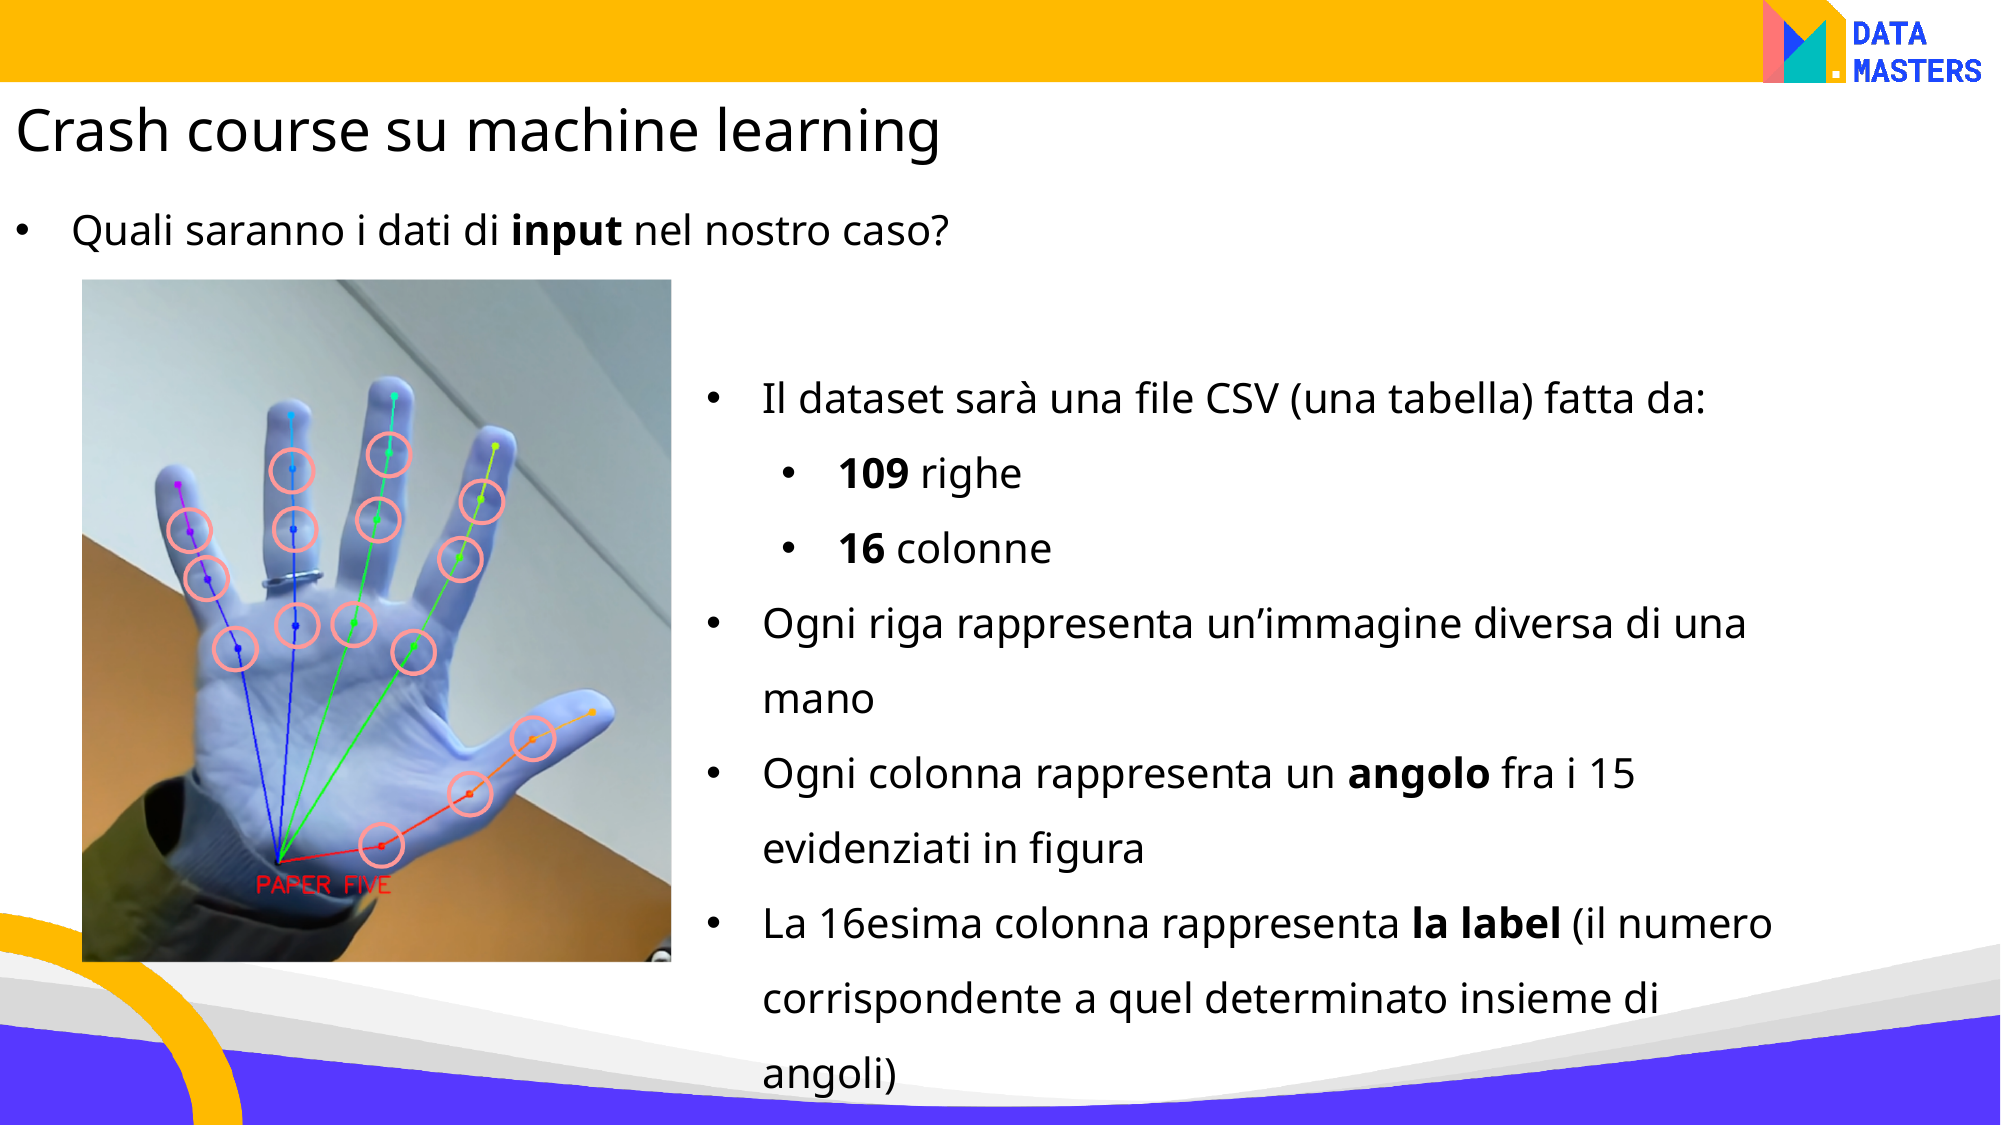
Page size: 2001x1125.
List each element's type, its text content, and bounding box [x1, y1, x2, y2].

picture [0, 278, 2001, 1125]
text_box Crash course su machine learning [0, 85, 1445, 171]
picture [1763, 0, 1983, 90]
text_box Il dataset sarà una file CSV (una tabella) fatta da: 109 righe 16 colonne Ogni riga rappresenta un’immagine diversa di una mano Ogni colonna rappresenta un angolo fra i 15 evidenziati in figura La 16esima colonna rappresenta la label (il numero corrispondente a quel determinato insieme di angoli) [691, 339, 1820, 1105]
text_box Quali saranno i dati di input nel nostro caso? [0, 171, 1128, 262]
